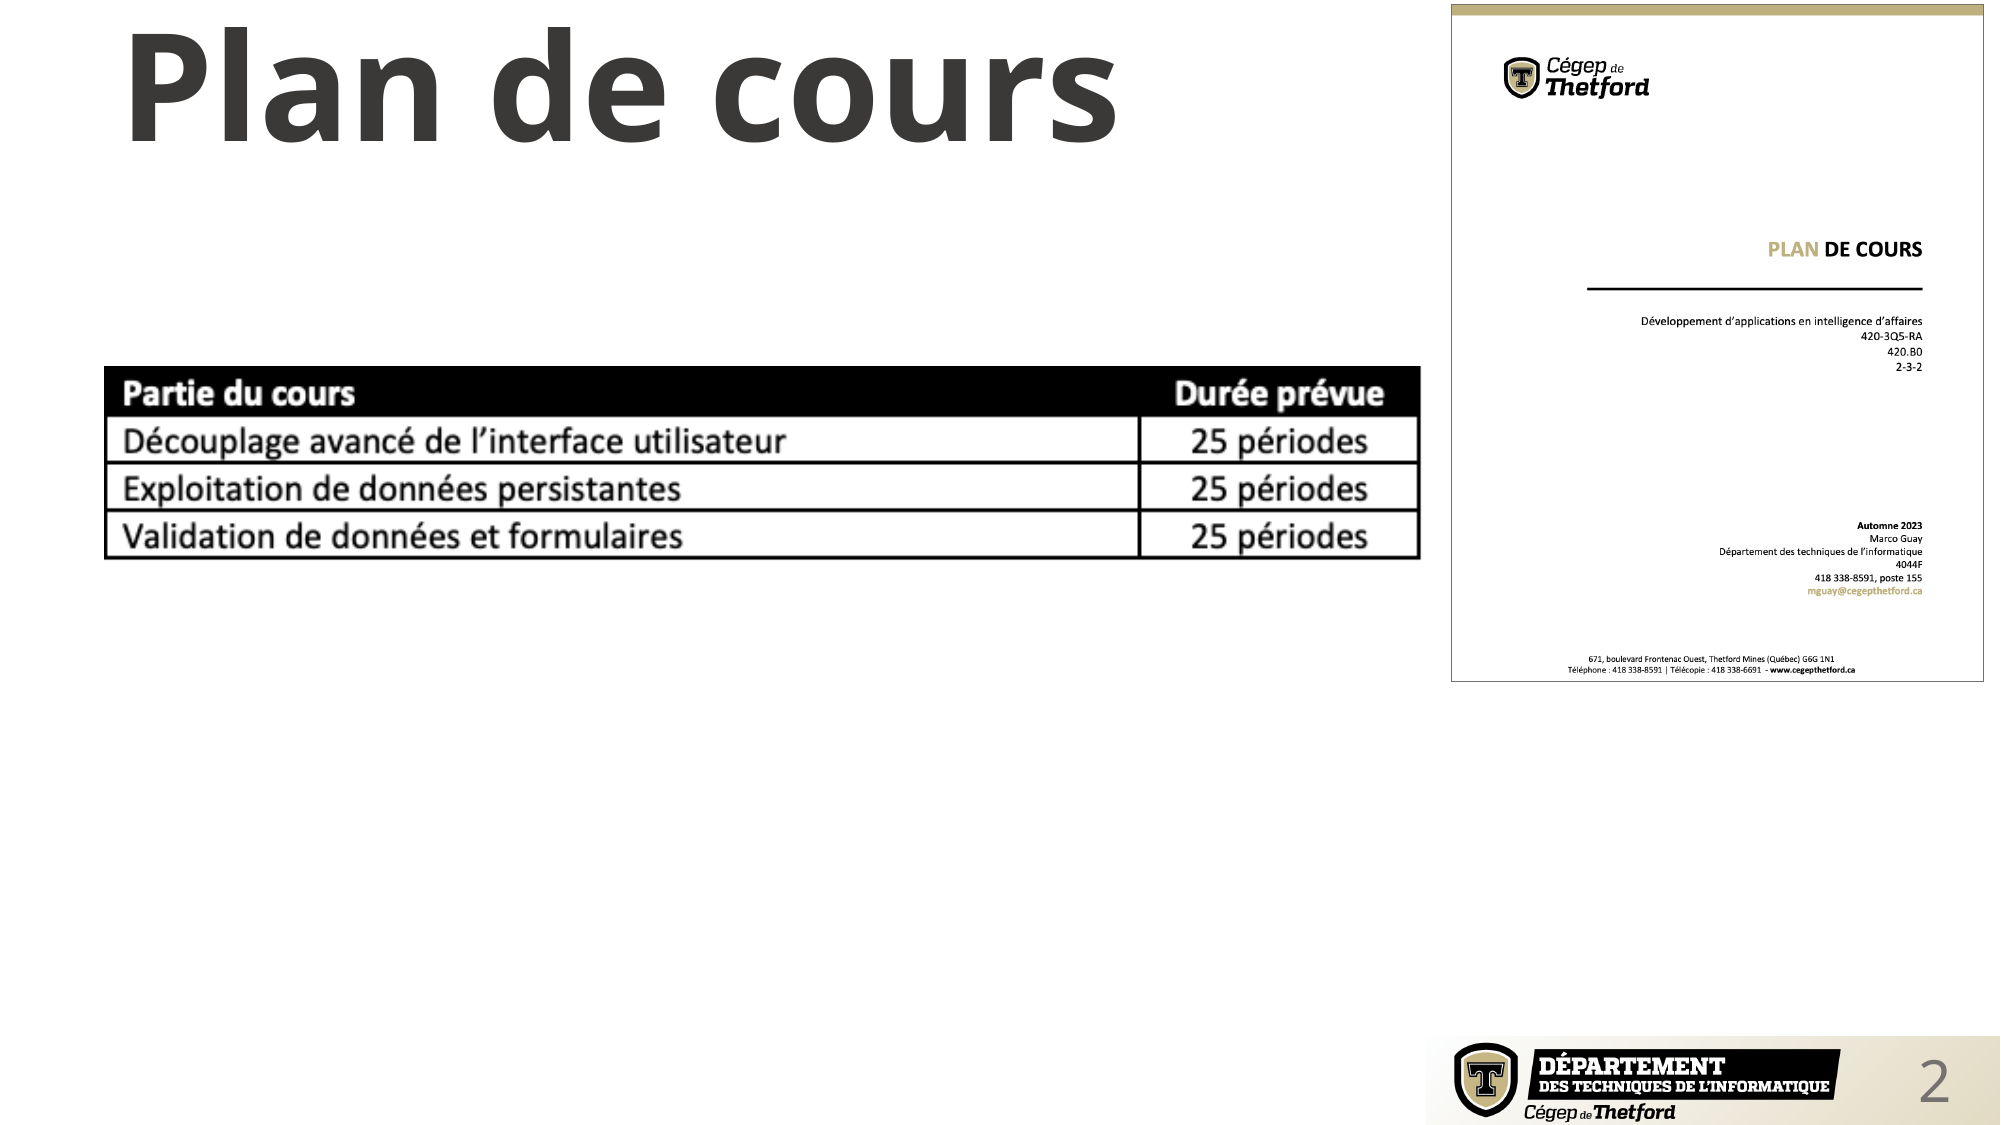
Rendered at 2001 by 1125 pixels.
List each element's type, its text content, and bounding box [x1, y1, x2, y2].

picture [1451, 4, 1984, 682]
title Plan de cours [104, 0, 2000, 187]
picture [104, 366, 1423, 562]
picture [1426, 1036, 1870, 1125]
